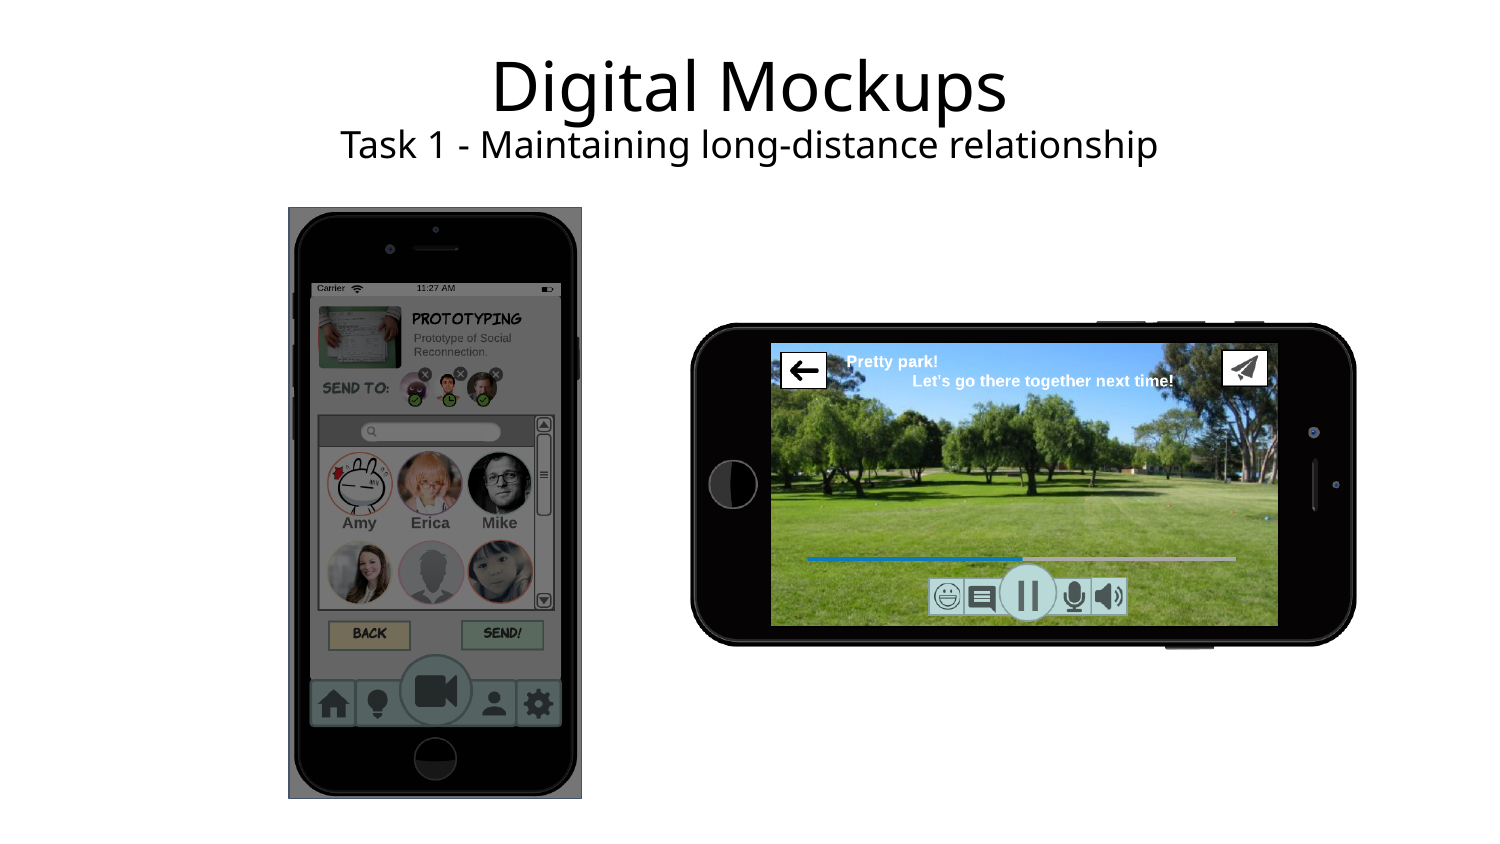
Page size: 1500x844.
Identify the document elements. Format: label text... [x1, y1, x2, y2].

title Digital Mockups Task 1 - Maintaining long-distance relationship [51, 62, 1449, 157]
picture [685, 314, 1362, 652]
picture [288, 209, 582, 801]
